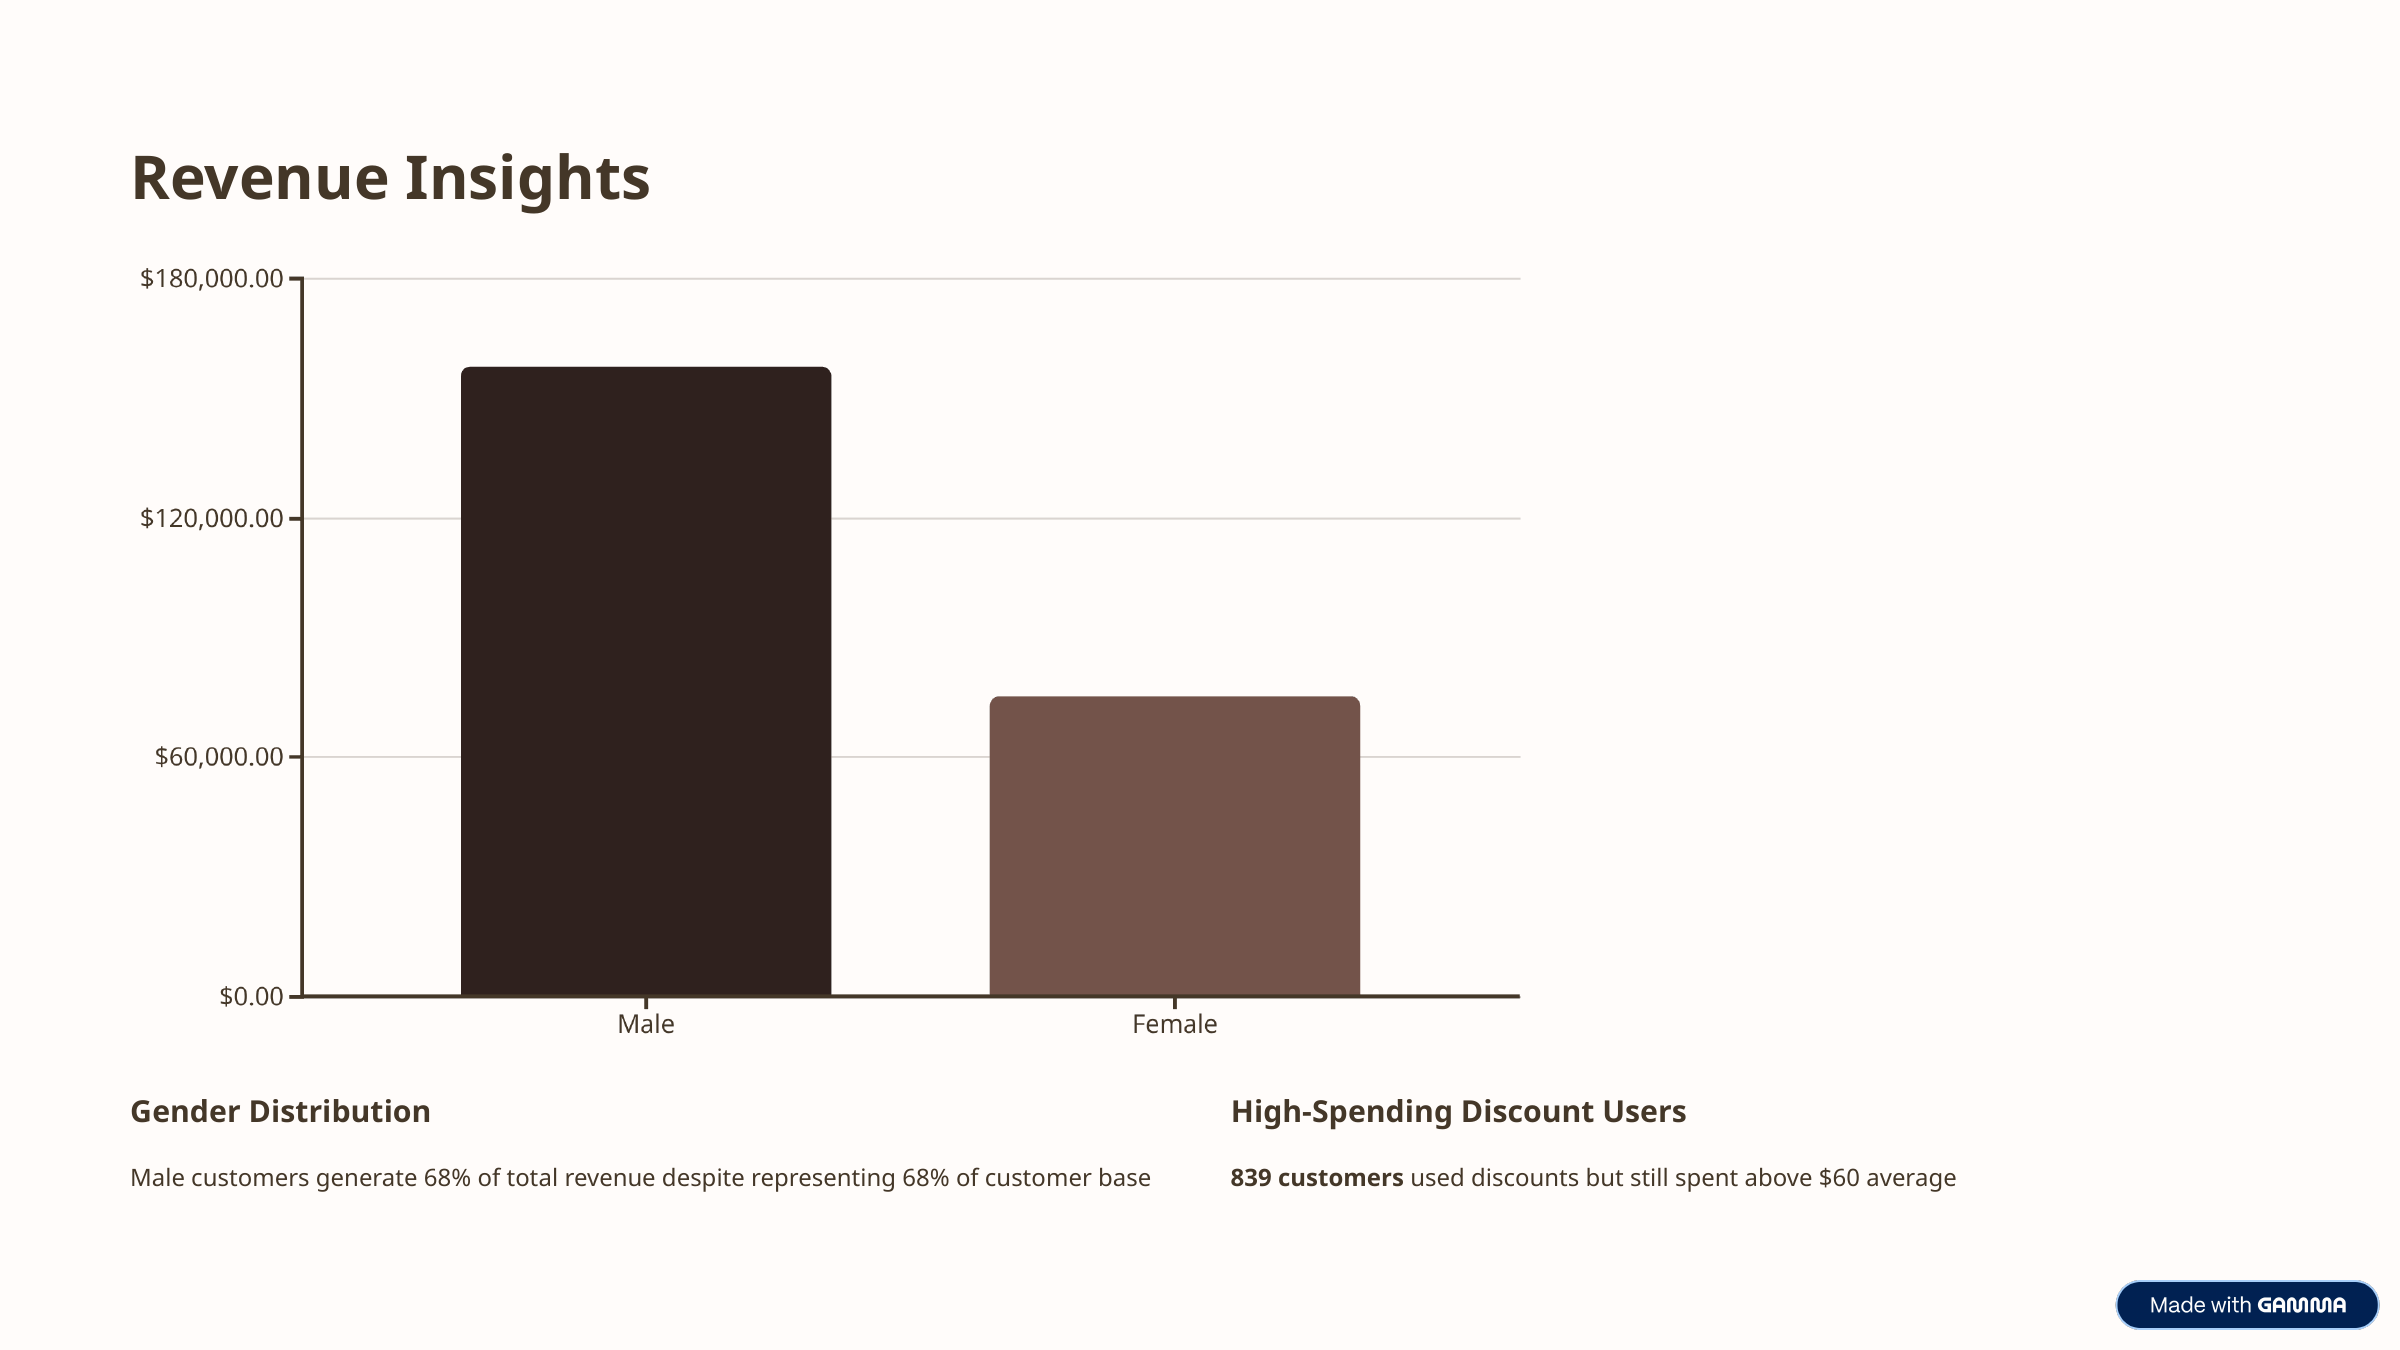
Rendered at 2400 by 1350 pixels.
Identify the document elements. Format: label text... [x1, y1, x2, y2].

text_box High-Spending Discount Users [1230, 1090, 1624, 1129]
text_box Male customers generate 68% of total revenue despite representing 68% of customer base [130, 1152, 1171, 1192]
picture [2106, 1271, 2389, 1339]
text_box 839 customers used discounts but still spent above $60 average [1230, 1152, 2271, 1192]
picture [130, 260, 1521, 1040]
text_box Revenue Insights [130, 136, 735, 213]
text_box Gender Distribution [130, 1090, 433, 1129]
